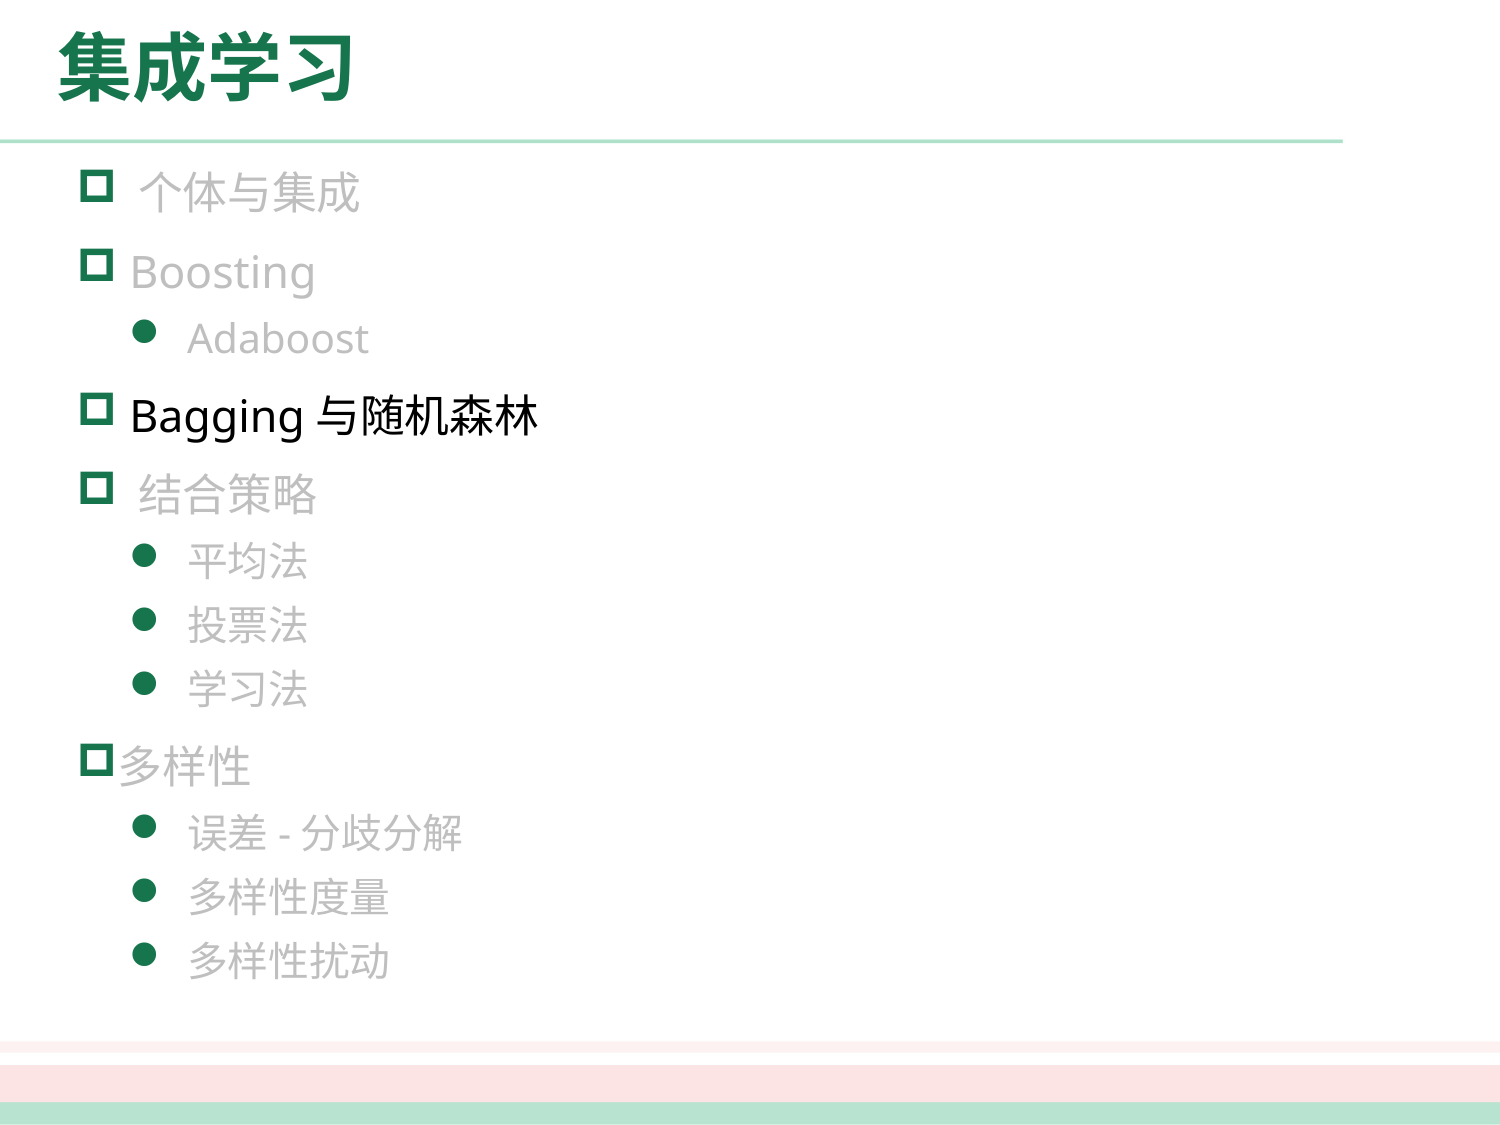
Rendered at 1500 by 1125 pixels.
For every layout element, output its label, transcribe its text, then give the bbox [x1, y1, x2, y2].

list 个体与集成 Boosting Adaboost Bagging与随机森林 结合策略 平均法 投票法 学习法 多样性 误差-分歧分解 多样性度量 多样性扰动 [61, 151, 1476, 1001]
title 集成学习 [42, 7, 1337, 135]
picture [0, 0, 1500, 1125]
